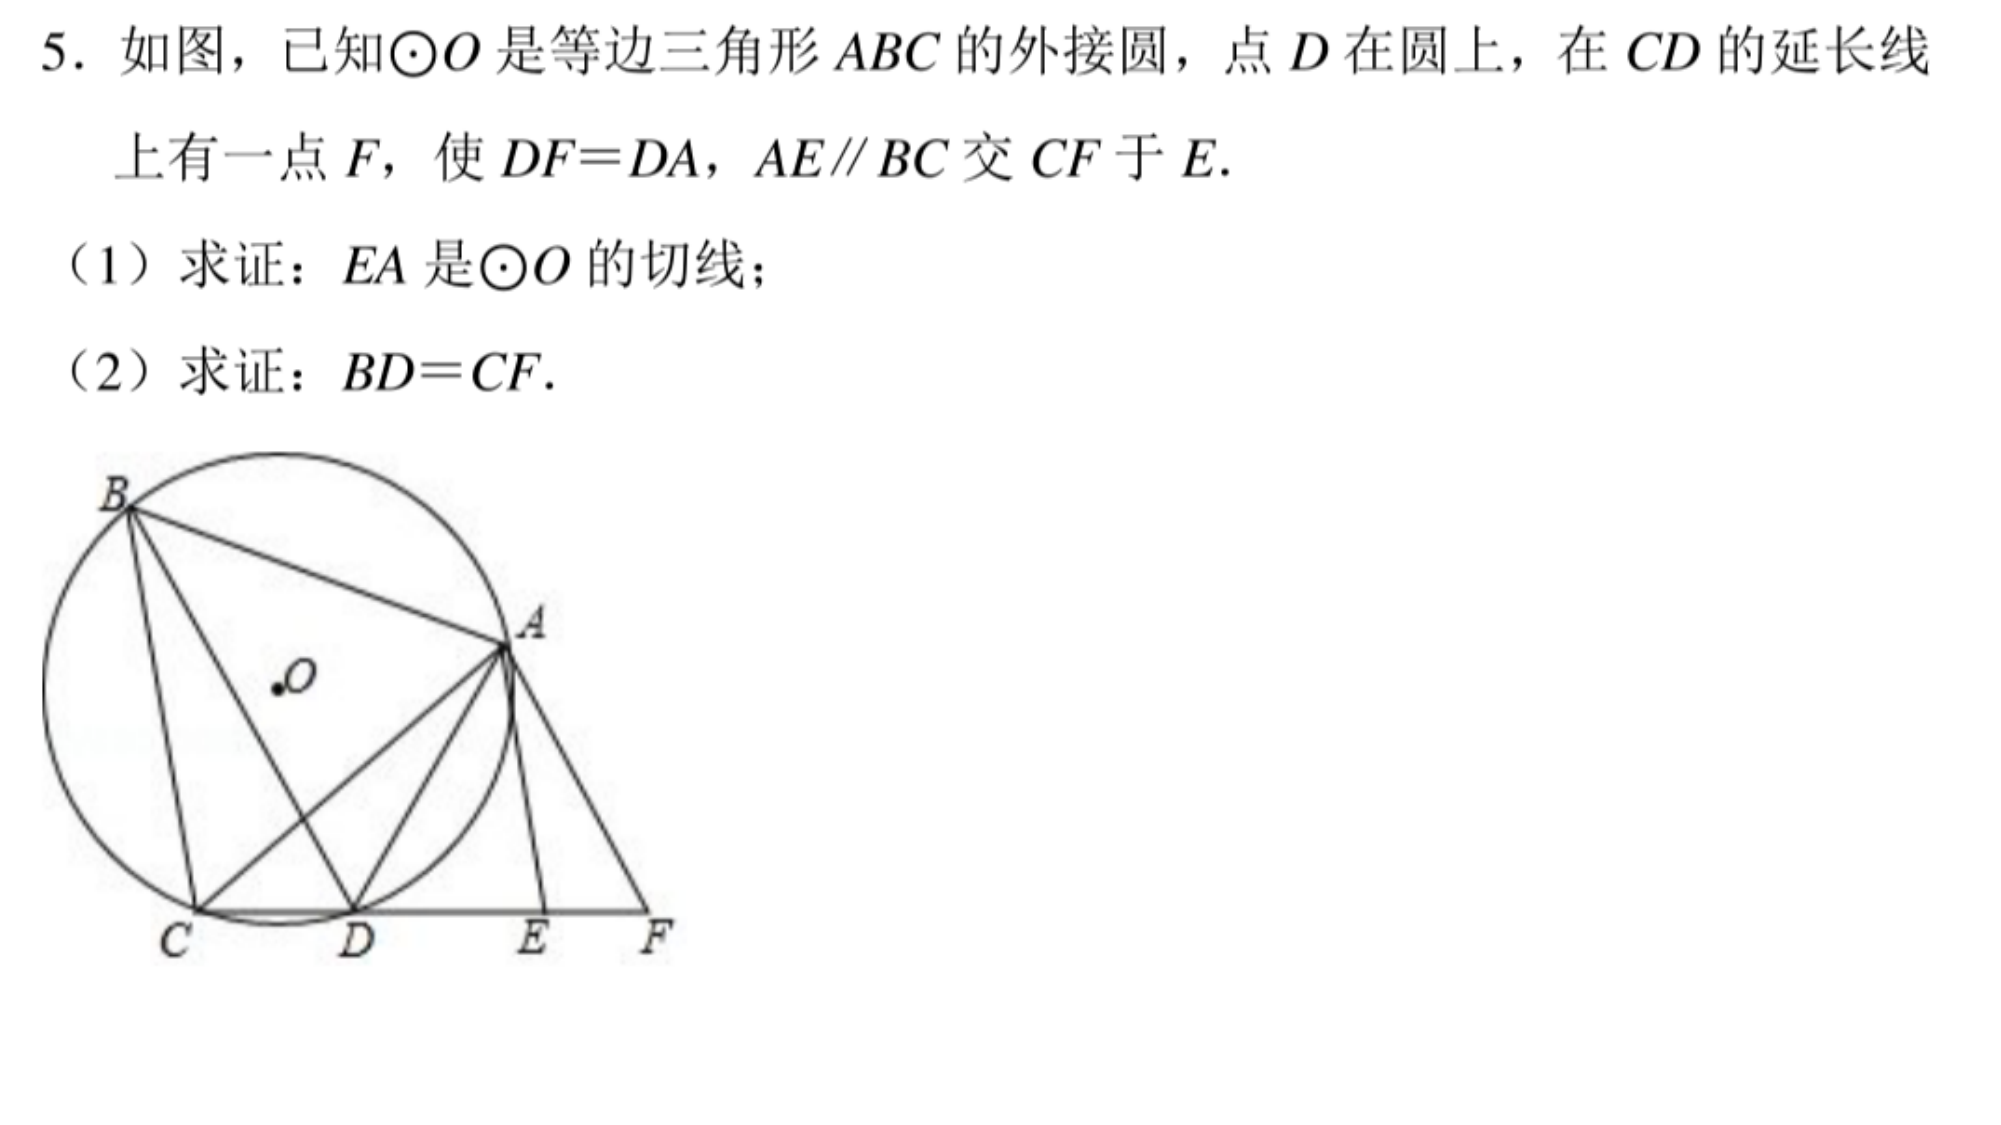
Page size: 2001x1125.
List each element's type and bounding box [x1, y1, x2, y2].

picture [0, 0, 1941, 971]
